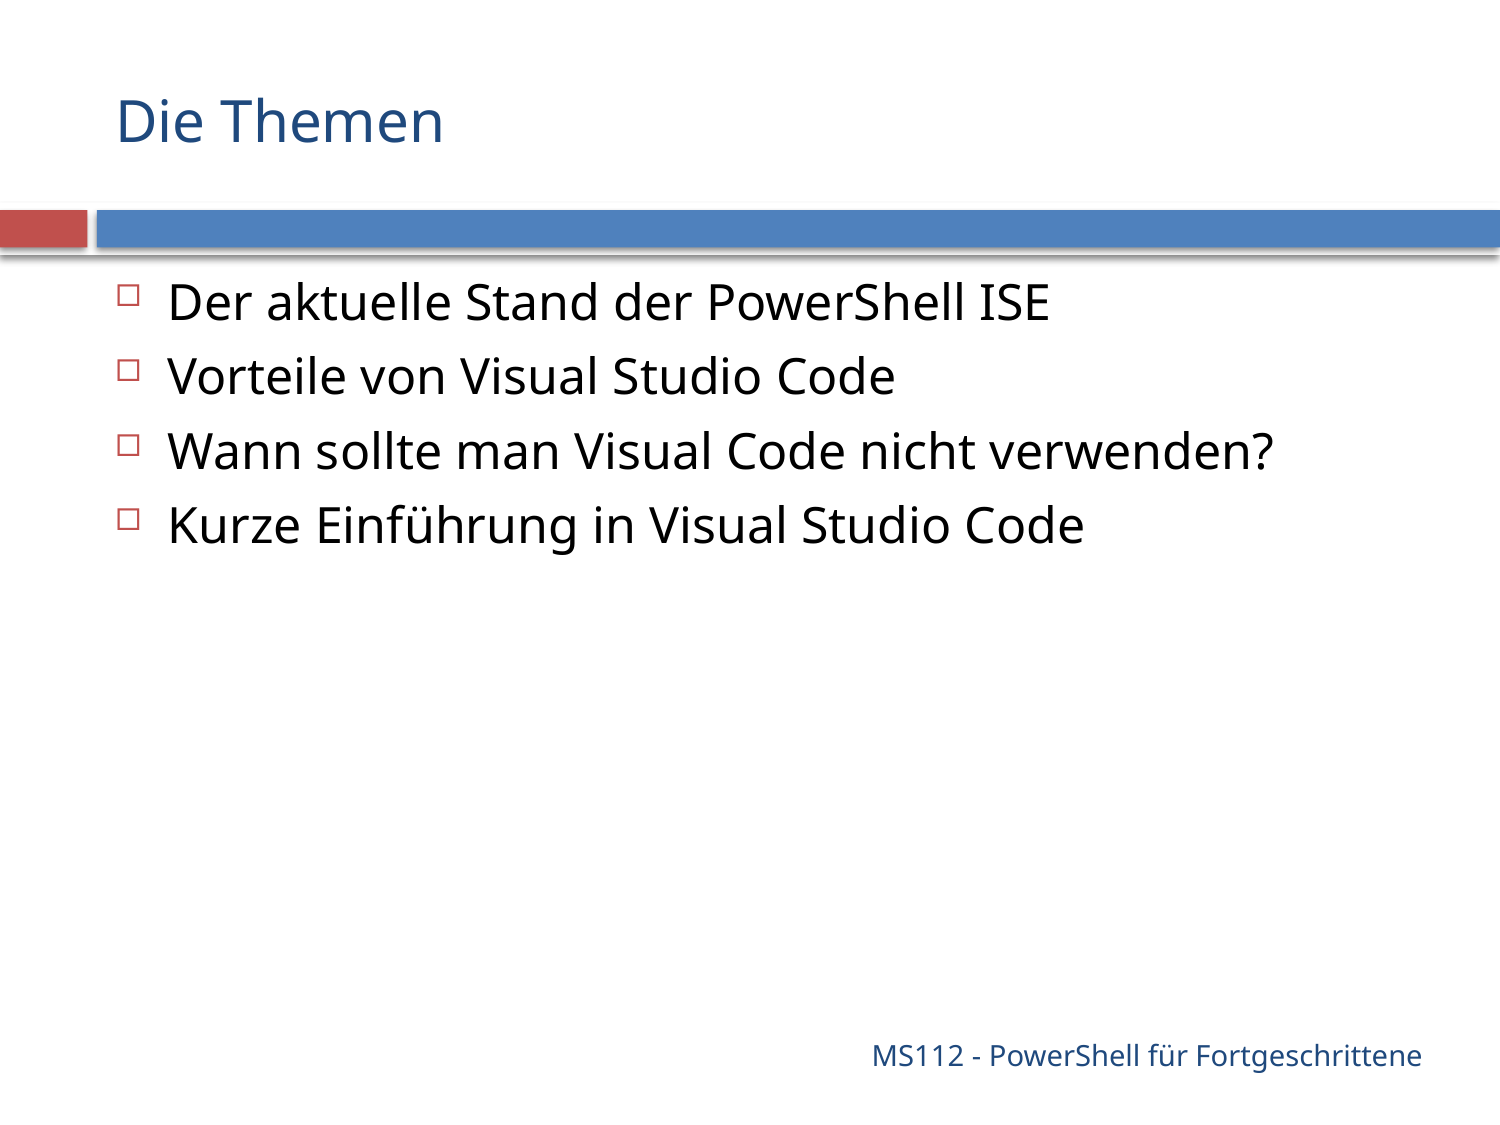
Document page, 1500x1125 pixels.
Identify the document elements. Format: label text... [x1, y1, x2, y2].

title Die Themen [100, 37, 1438, 200]
footer MS112 - PowerShell für Fortgeschrittene [99, 1024, 1438, 1085]
list Der aktuelle Stand der PowerShell ISE Vorteile von Visual Studio Code Wann sollte man Visual Code nicht verwenden? Kurze Einführung in Visual Studio Code [100, 262, 1438, 1000]
